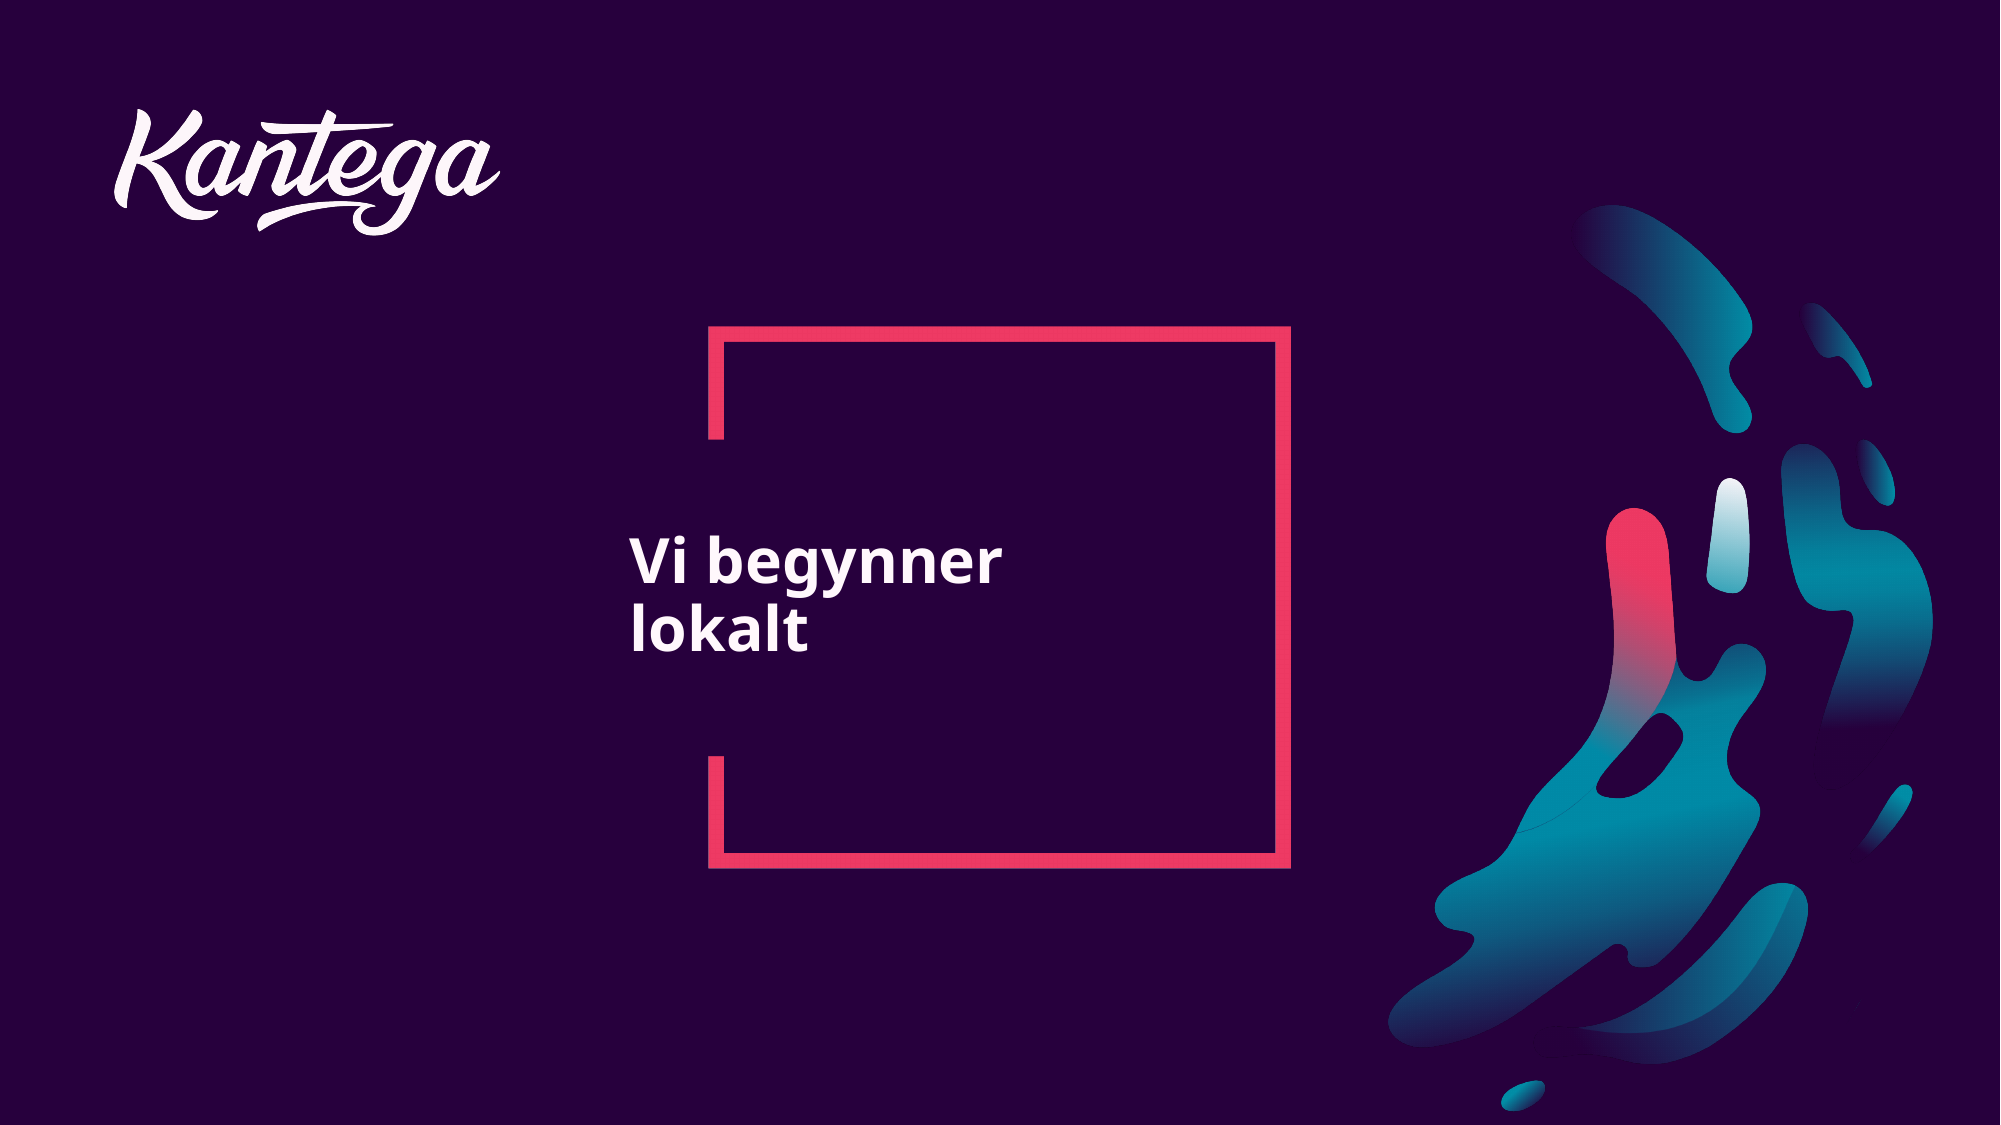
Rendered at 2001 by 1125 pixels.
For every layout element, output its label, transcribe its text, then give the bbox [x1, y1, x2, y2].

picture [701, 319, 1299, 878]
title Vi begynner lokalt [614, 453, 1212, 741]
picture [94, 80, 517, 256]
picture [1388, 204, 1933, 1112]
